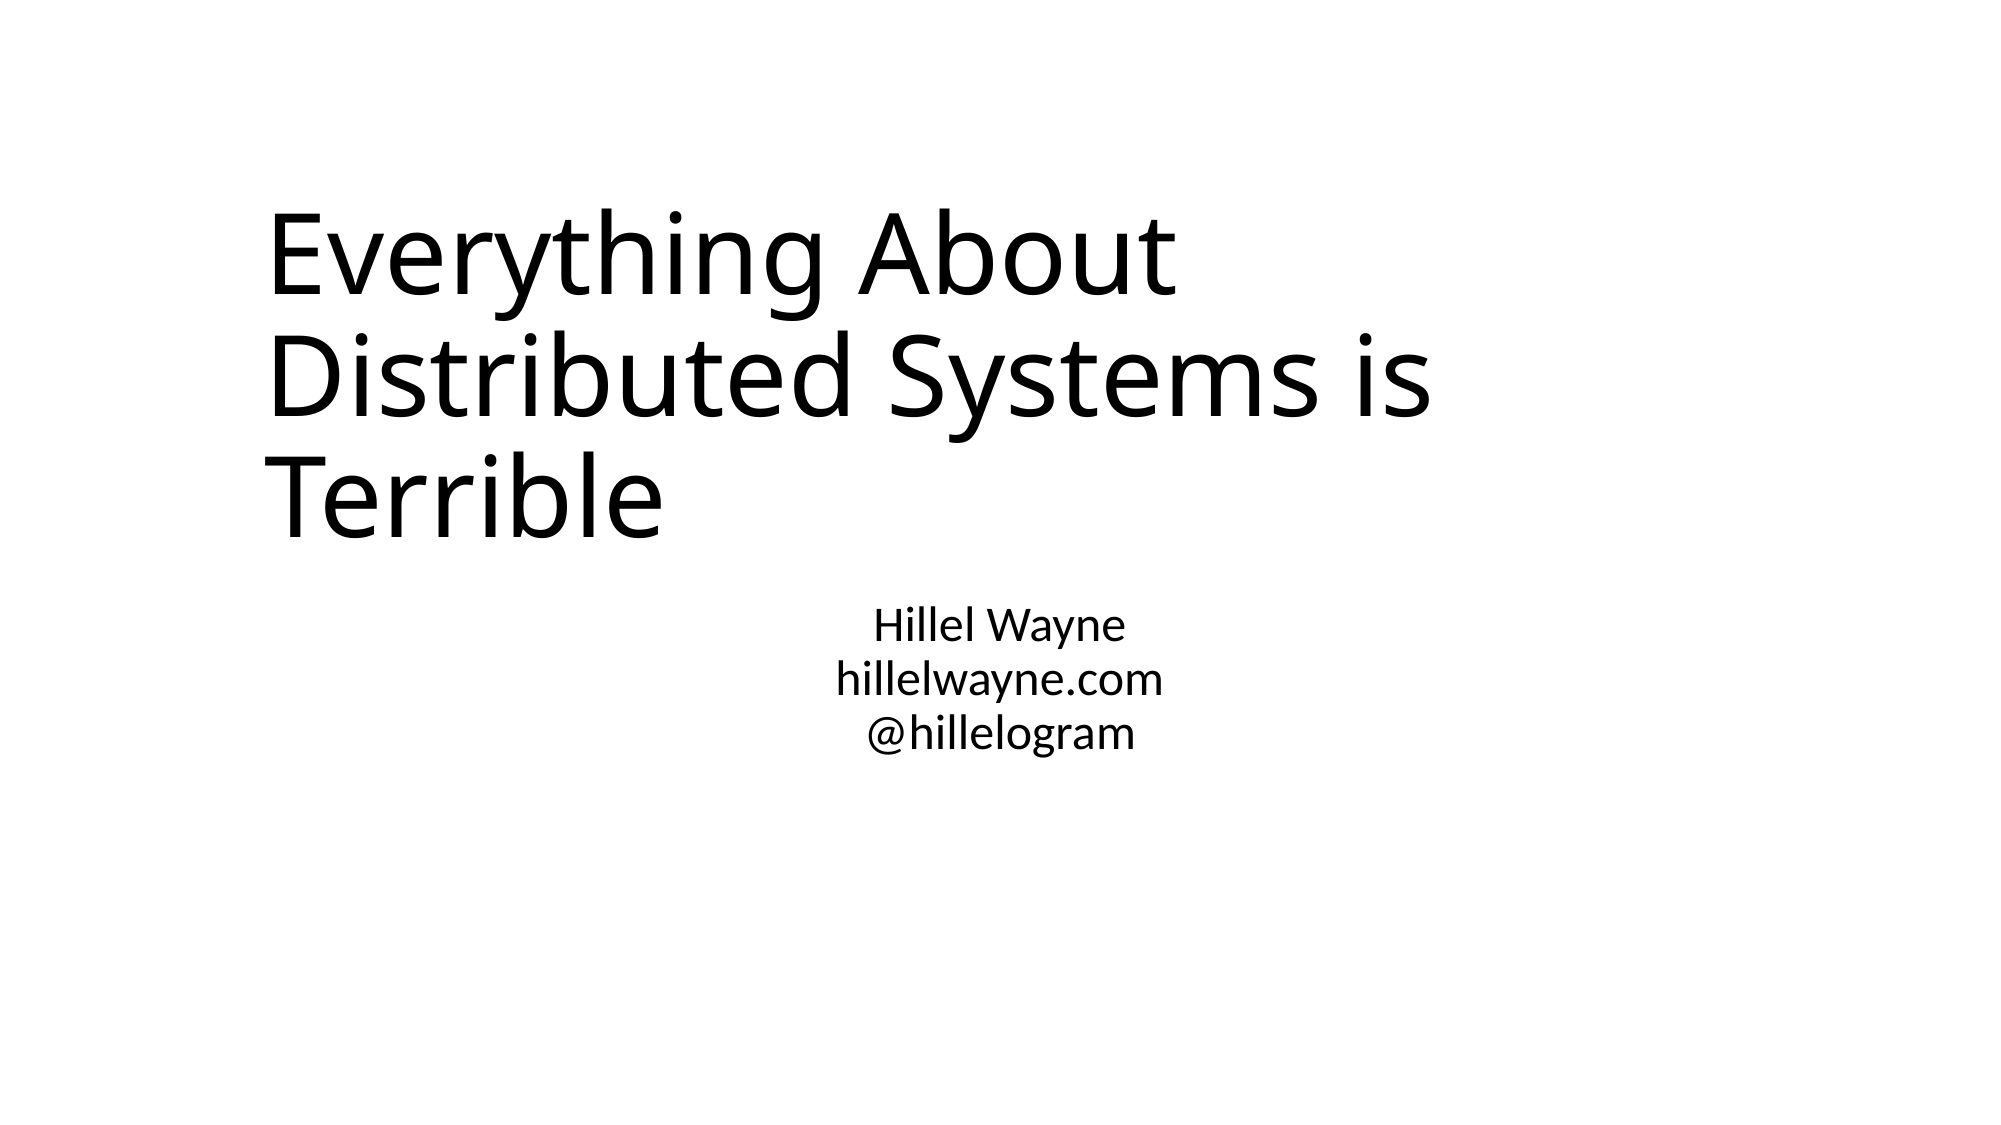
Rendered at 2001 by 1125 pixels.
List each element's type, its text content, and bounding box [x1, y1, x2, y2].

subtitle Hillel Wayne hillelwayne.com @hillelogram [249, 590, 1750, 863]
title Everything About Distributed Systems is Terrible [249, 184, 1750, 576]
